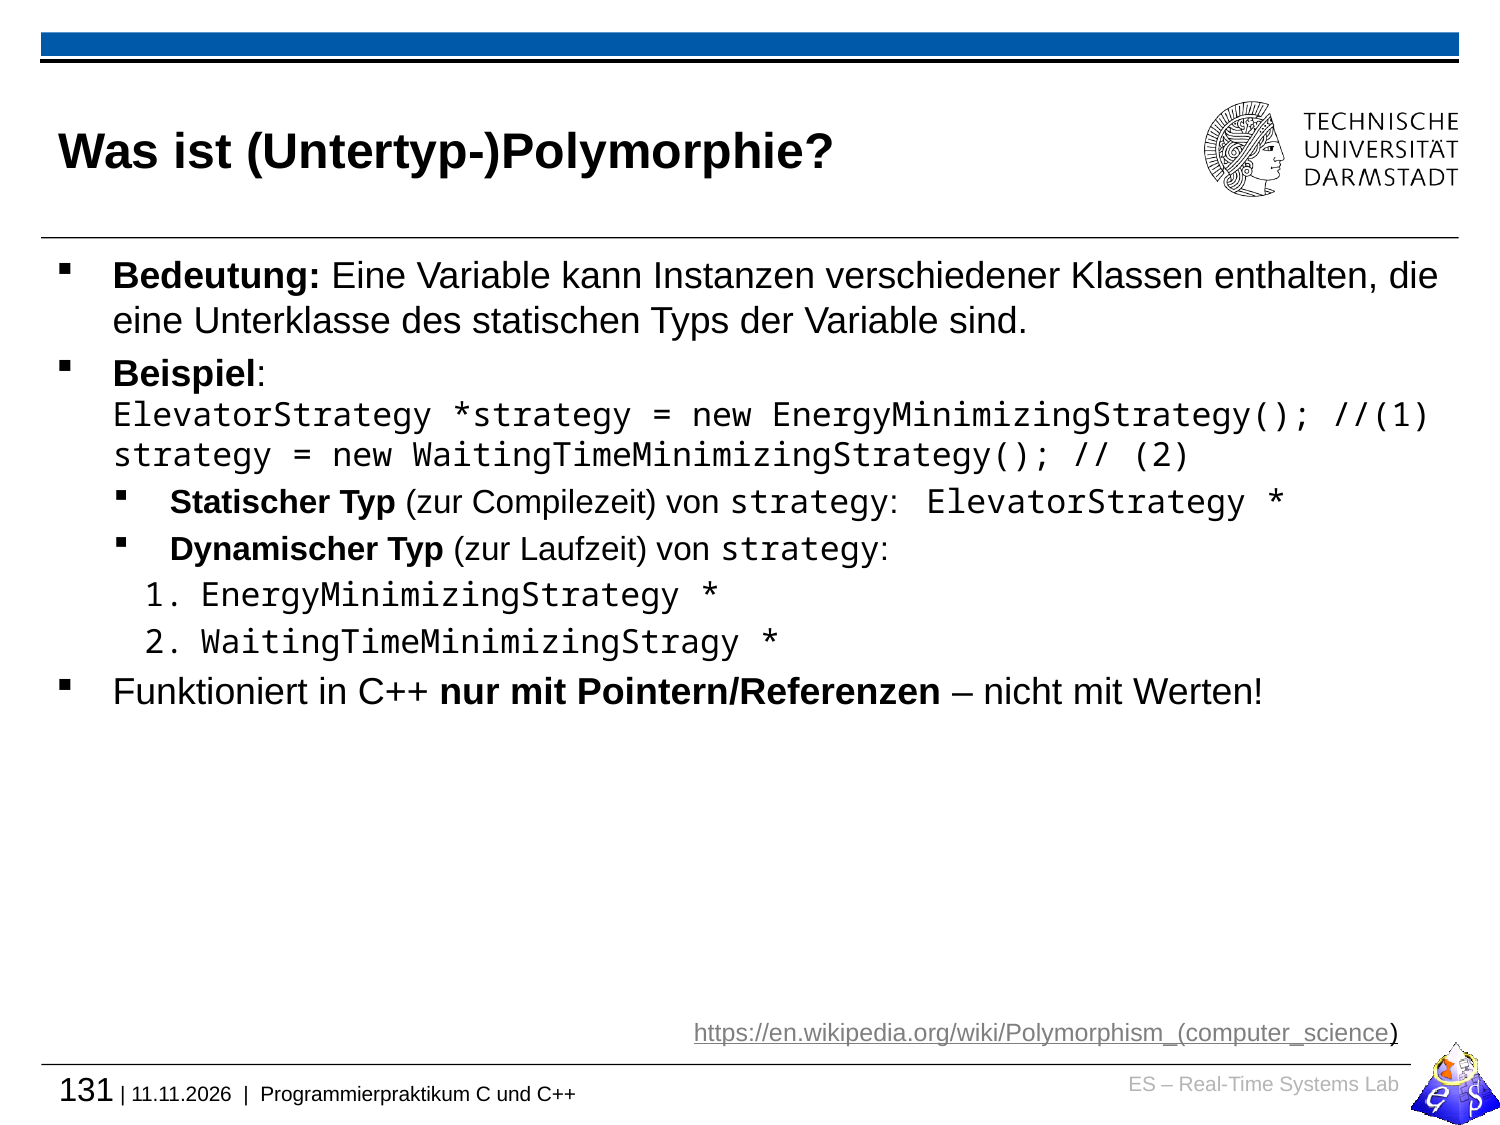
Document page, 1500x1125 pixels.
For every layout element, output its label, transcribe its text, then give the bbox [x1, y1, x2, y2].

list Bedeutung: Eine Variable kann Instanzen verschiedener Klassen enthalten, die eine Unterklasse des statischen Typs der Variable sind. Beispiel: ElevatorStrategy *strategy = new EnergyMinimizingStrategy(); //(1) strategy = new WaitingTimeMinimizingStrategy(); // (2) Statischer Typ (zur Compilezeit) von strategy: ElevatorStrategy * Dynamischer Typ (zur Laufzeit) von strategy: EnergyMinimizingStrategy * WaitingTimeMinimizingStragy * Funktioniert in C++ nur mit Pointern/Referenzen – nicht mit Werten! [41, 243, 1459, 1059]
picture [1187, 84, 1483, 214]
title Was ist (Untertyp-)Polymorphie? [58, 80, 1187, 218]
picture [1411, 1041, 1500, 1125]
text_box https://en.wikipedia.org/wiki/Polymorphism_(computer_science) [230, 1011, 1421, 1055]
